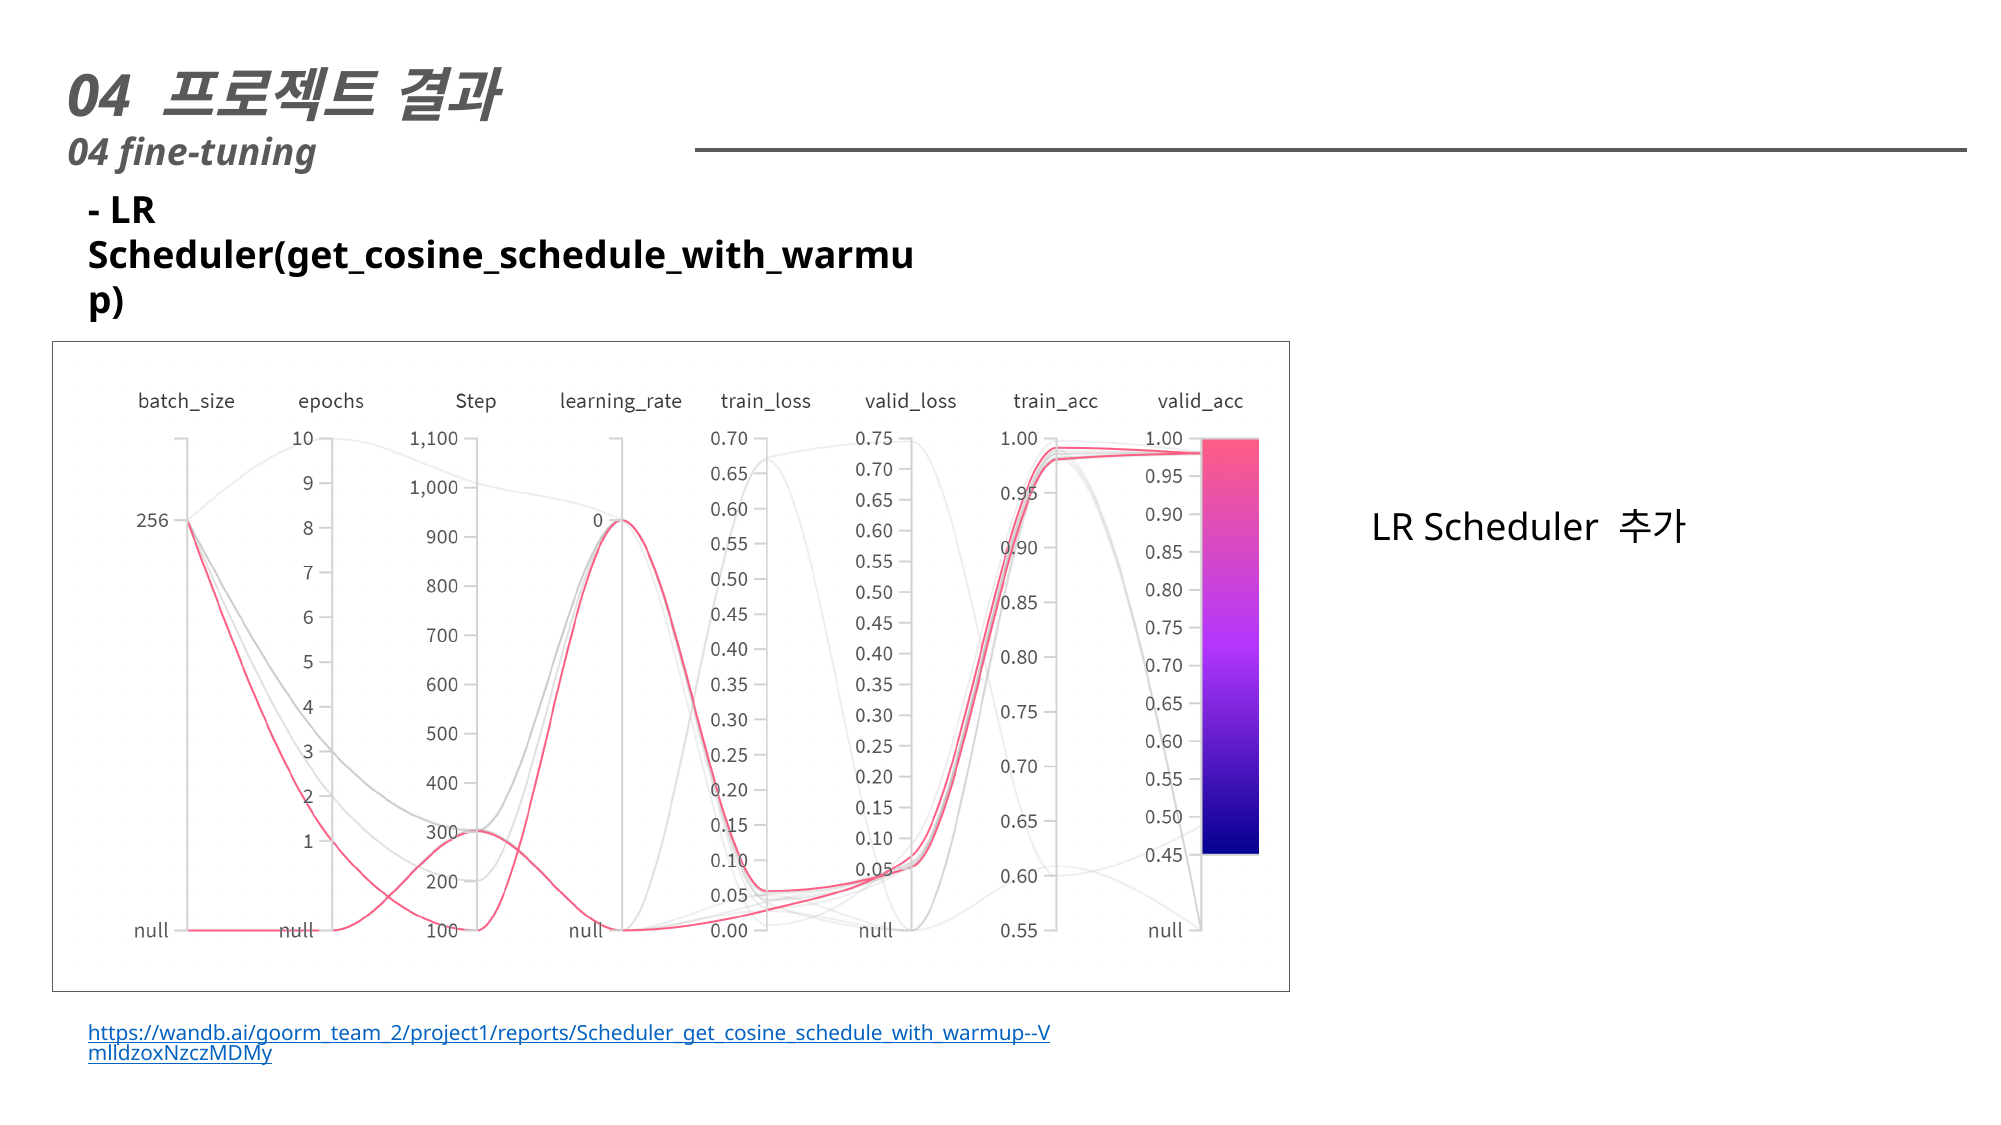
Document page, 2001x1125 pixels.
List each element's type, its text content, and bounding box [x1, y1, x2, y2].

text_box 04 프로젝트 결과 04 fine-tuning [52, 50, 907, 181]
picture [52, 341, 1290, 992]
text_box - LR Scheduler(get_cosine_schedule_with_warmup) [72, 165, 942, 341]
text_box https://wandb.ai/goorm_team_2/project1/reports/Scheduler_get_cosine_schedule_with_warmup--VmlldzoxNzczMDMy [73, 1011, 1074, 1055]
text_box LR Scheduler 추가 [1355, 265, 1952, 786]
text_box [1330, 240, 1927, 761]
